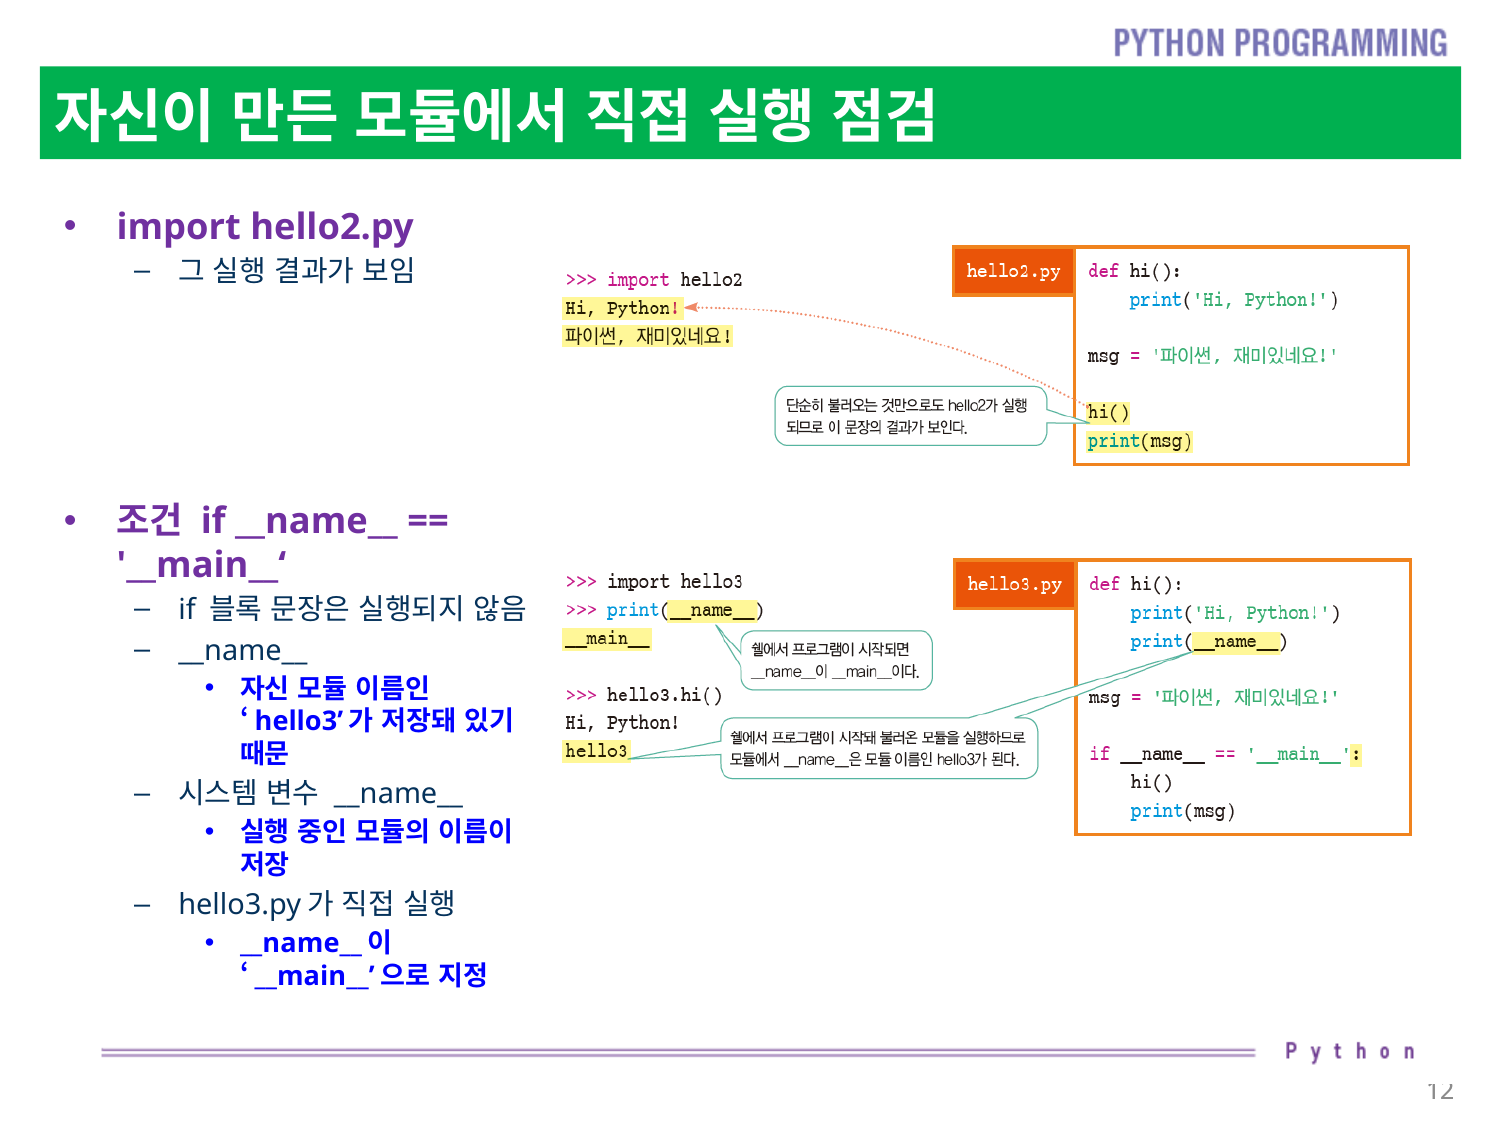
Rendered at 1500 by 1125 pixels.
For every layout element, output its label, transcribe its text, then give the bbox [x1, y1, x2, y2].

list import hello2.py 그 실행 결과가 보임 조건 if __name__ == '__main__‘ if 블록 문장은 실행되지 않음 __name__ 자신 모듈 이름인 ‘hello3’가 저장돼 있기 때문 시스템 변수 __name__ 실행 중인 모듈의 이름이 저장 hello3.py가 직접 실행 __name__이 ‘__main__’으로 지정 [48, 195, 544, 1041]
picture [1106, 13, 1462, 66]
picture [554, 553, 1416, 841]
picture [18, 1020, 1483, 1084]
title 자신이 만든 모듈에서 직접 실행 점검 [39, 76, 1444, 152]
slide_number 12 [1119, 1071, 1470, 1112]
picture [554, 238, 1416, 470]
